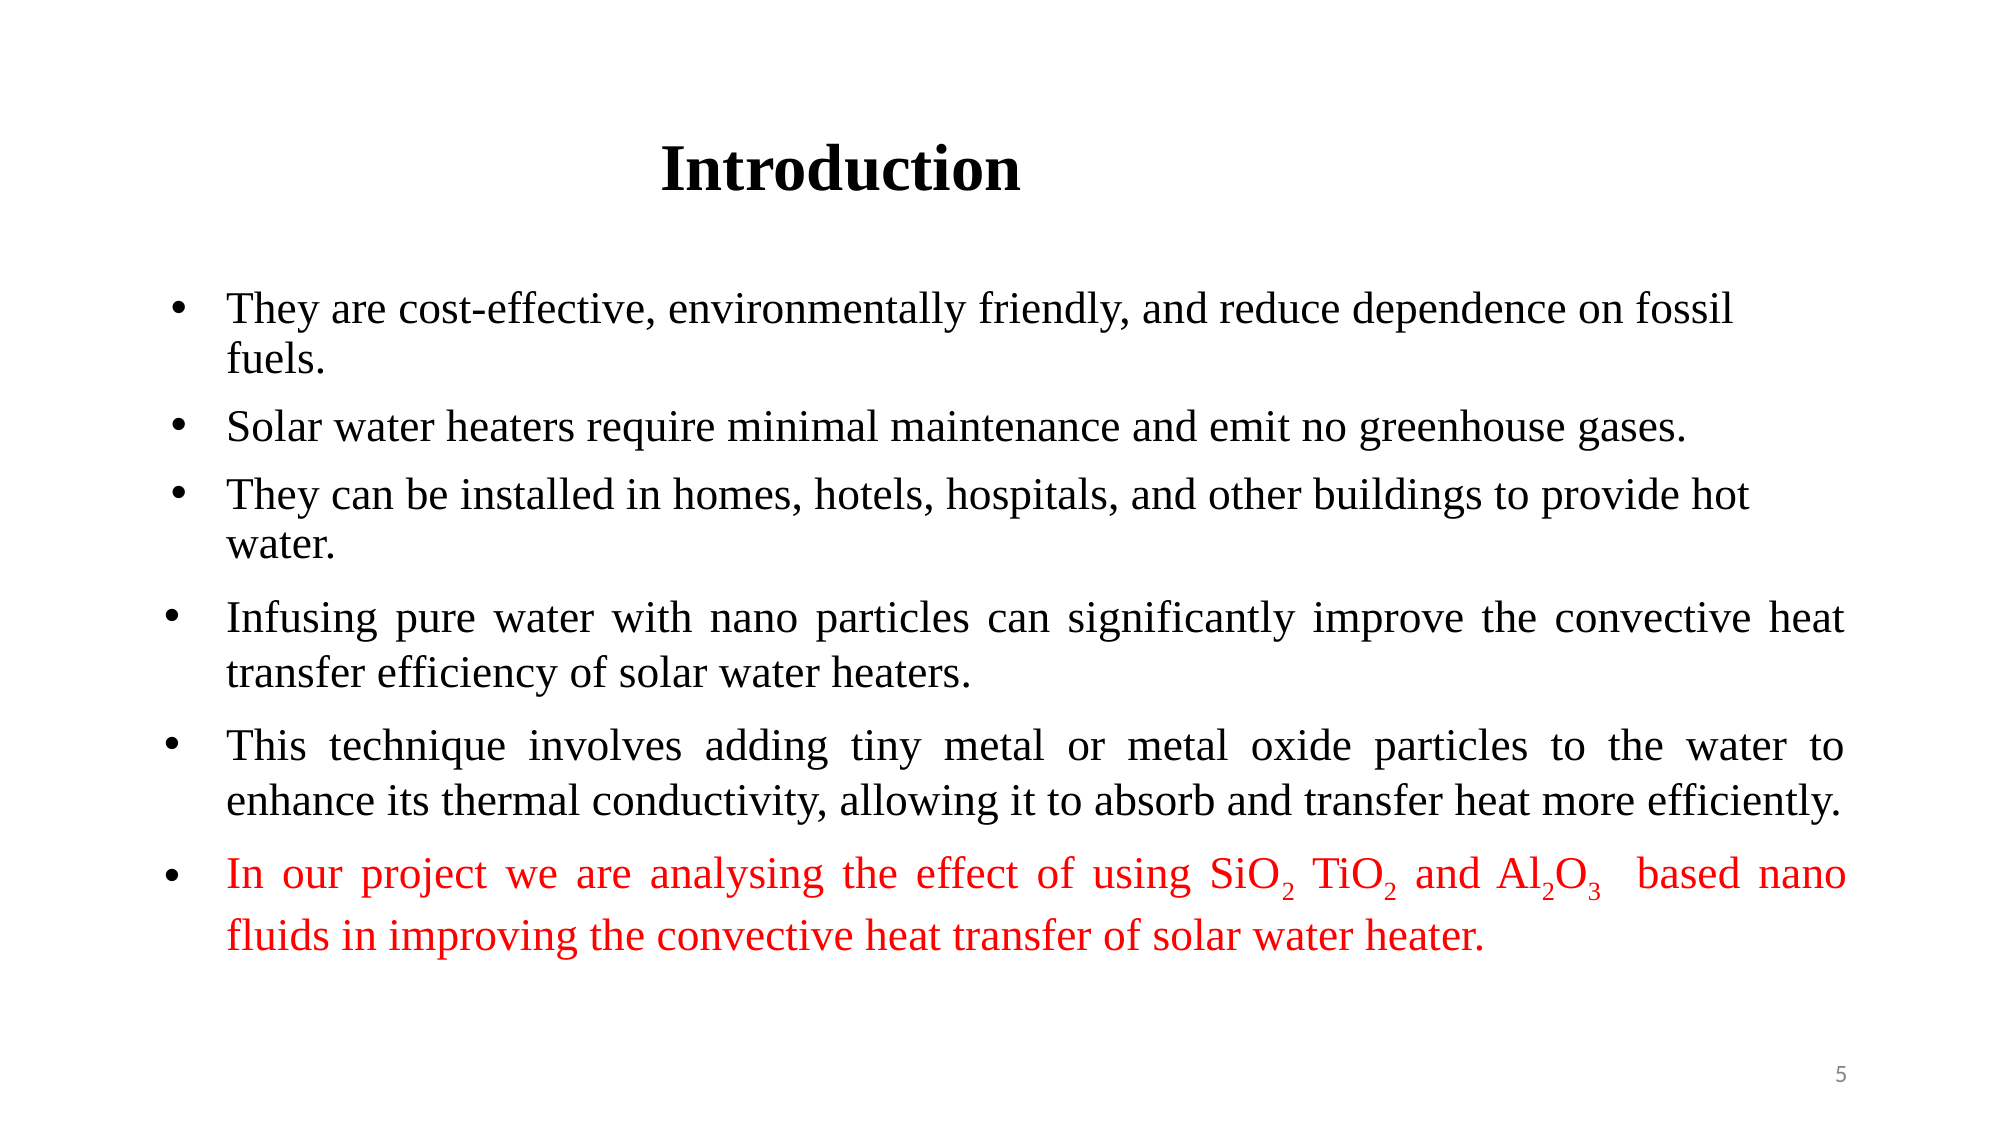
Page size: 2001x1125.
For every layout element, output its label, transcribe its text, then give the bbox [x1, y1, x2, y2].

title Introduction [137, 59, 1863, 277]
list They are cost-effective, environmentally friendly, and reduce dependence on fossil fuels. Solar water heaters require minimal maintenance and emit no greenhouse gases. They can be installed in homes, hotels, hospitals, and other buildings to provide hot water. Infusing pure water with nano particles can significantly improve the convective heat transfer efficiency of solar water heaters. This technique involves adding tiny metal or metal oxide particles to the water to enhance its thermal conductivity, allowing it to absorb and transfer heat more efficiently. In our project we are analysing the effect of using SiO2 TiO2 and Al2O3 based nano fluids in improving the convective heat transfer of solar water heater. [137, 277, 1863, 1014]
slide_number 5 [1412, 1042, 1863, 1103]
